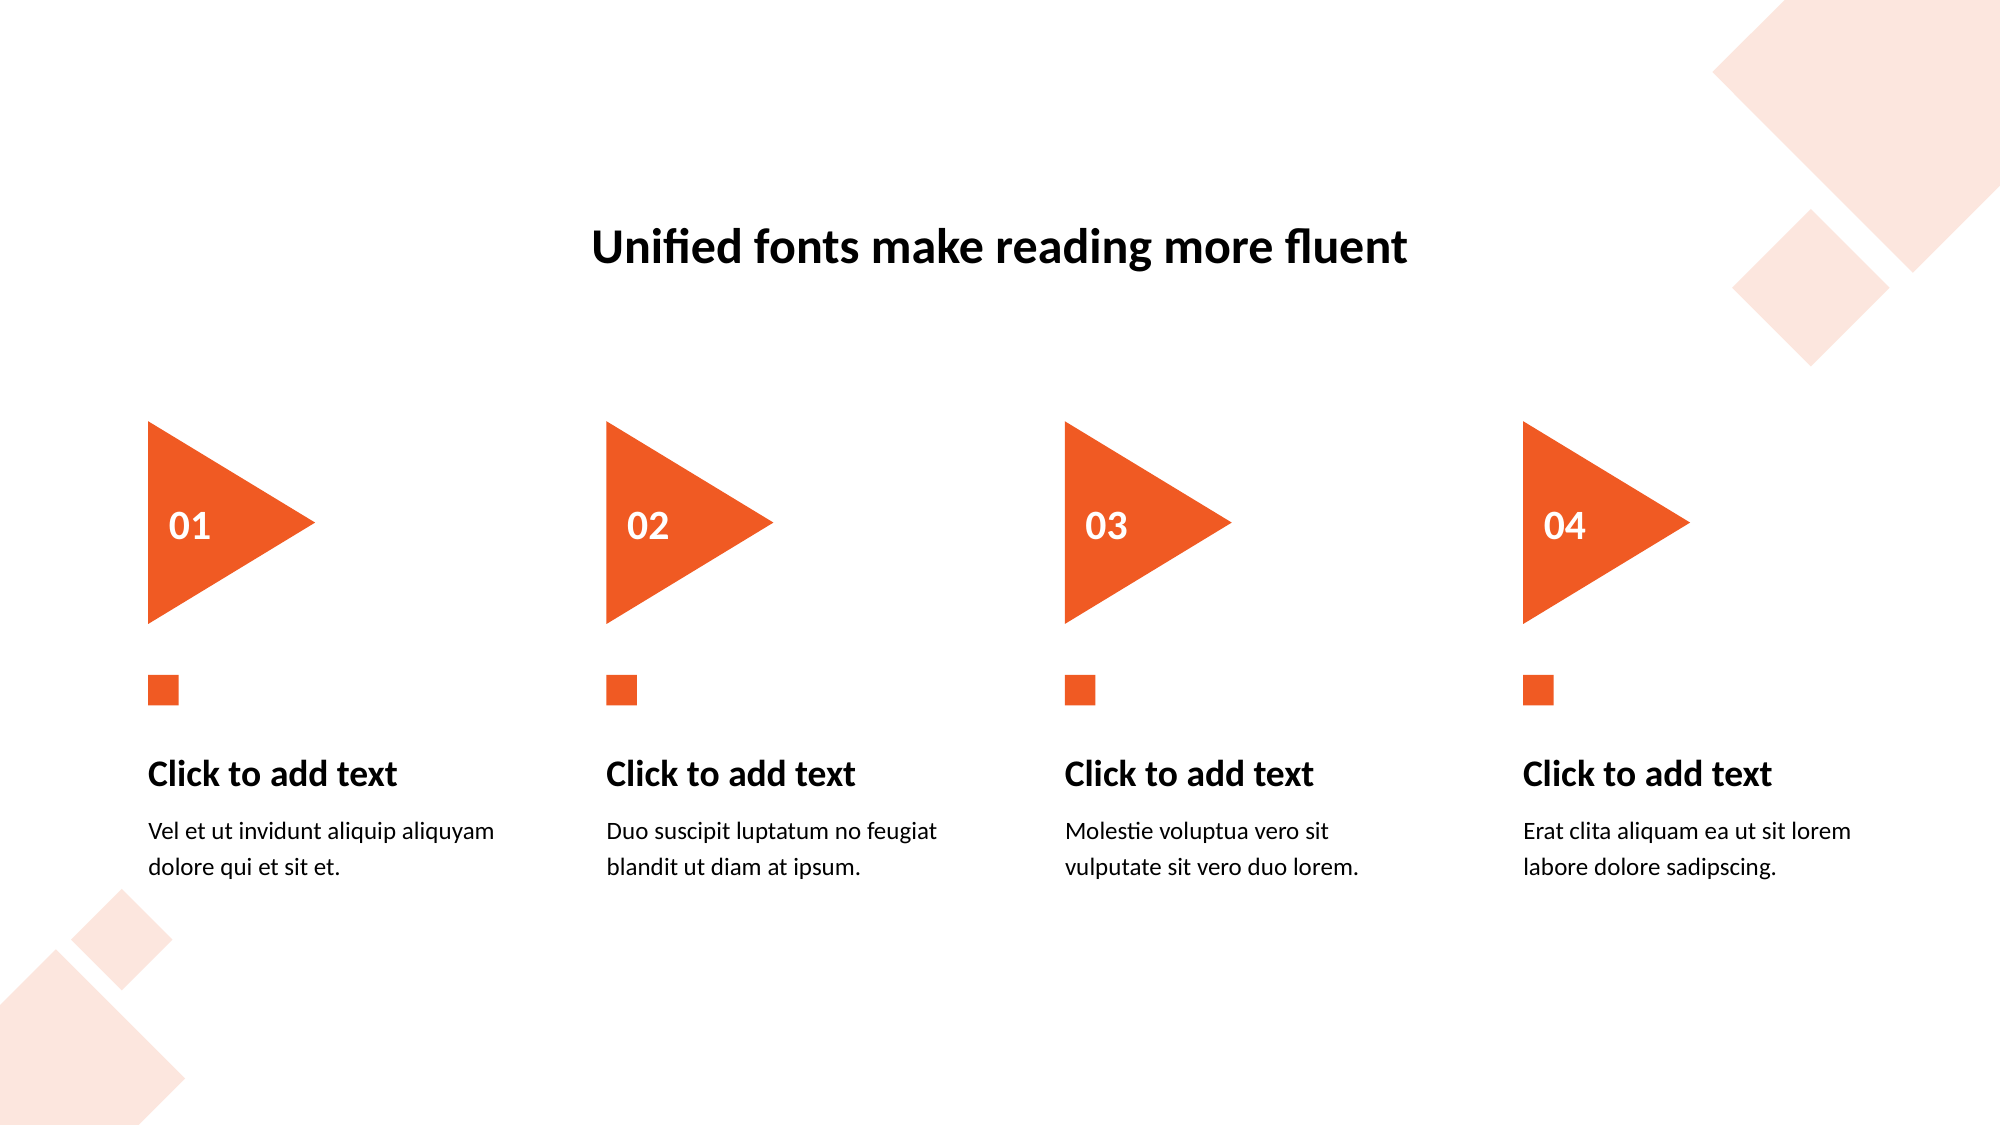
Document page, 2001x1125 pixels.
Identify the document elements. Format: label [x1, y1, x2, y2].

text_box [0, 0, 2000, 1125]
